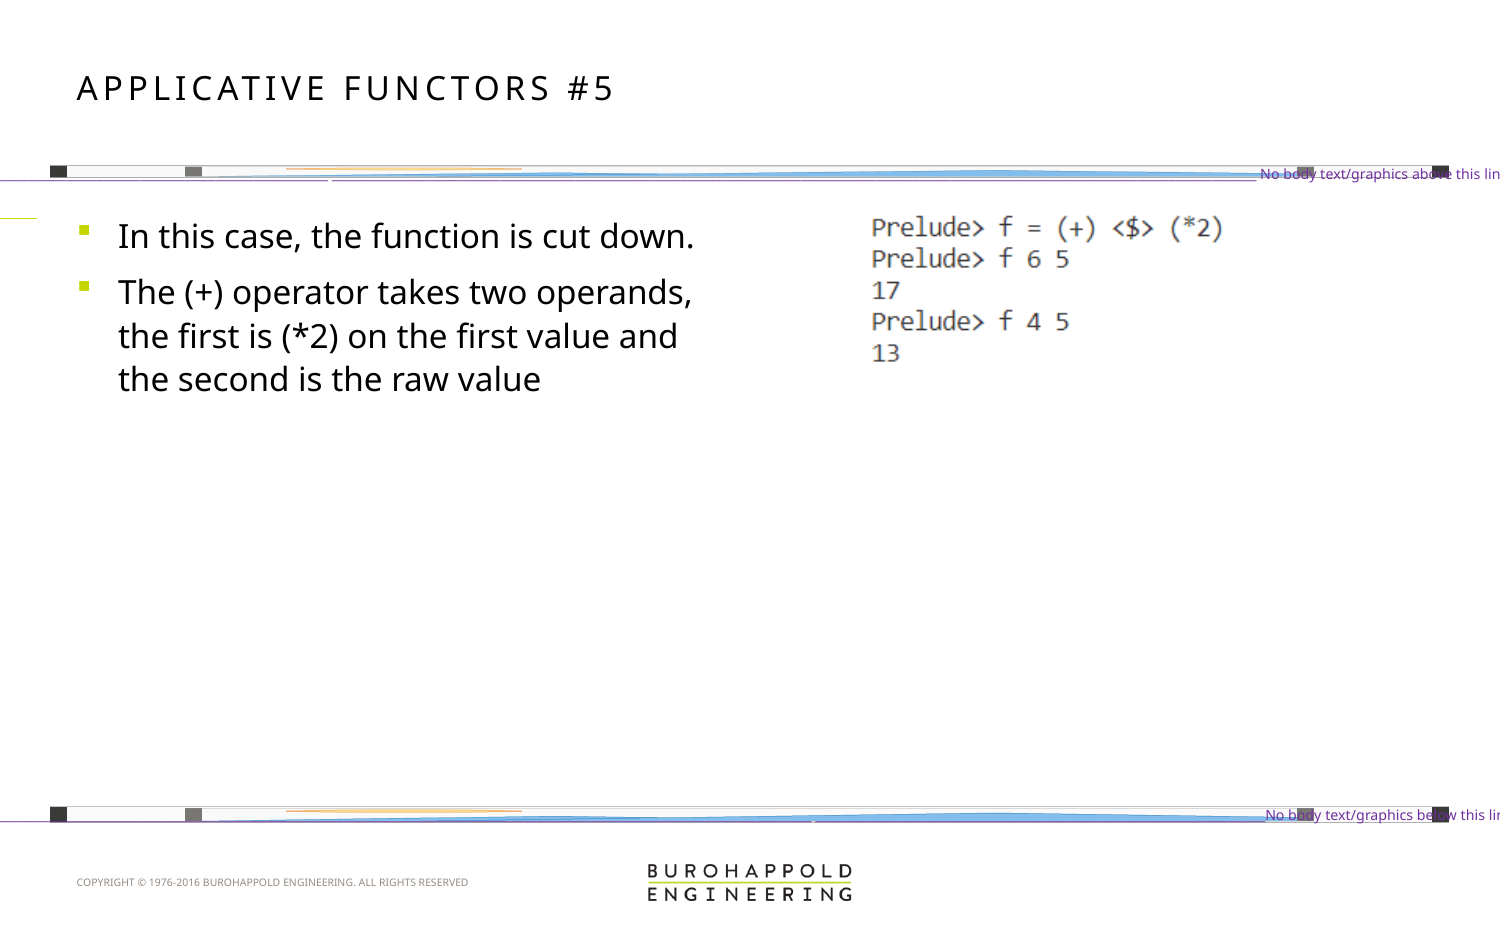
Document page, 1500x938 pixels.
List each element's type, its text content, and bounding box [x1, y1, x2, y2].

picture [631, 848, 868, 917]
title Applicative Functors #5 [76, 67, 632, 108]
picture [0, 806, 1500, 823]
list In this case, the function is cut down. The (+) operator takes two operands, the first is (*2) on the first value and the second is the raw value [76, 210, 703, 805]
picture [0, 164, 1500, 178]
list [859, 210, 1254, 370]
